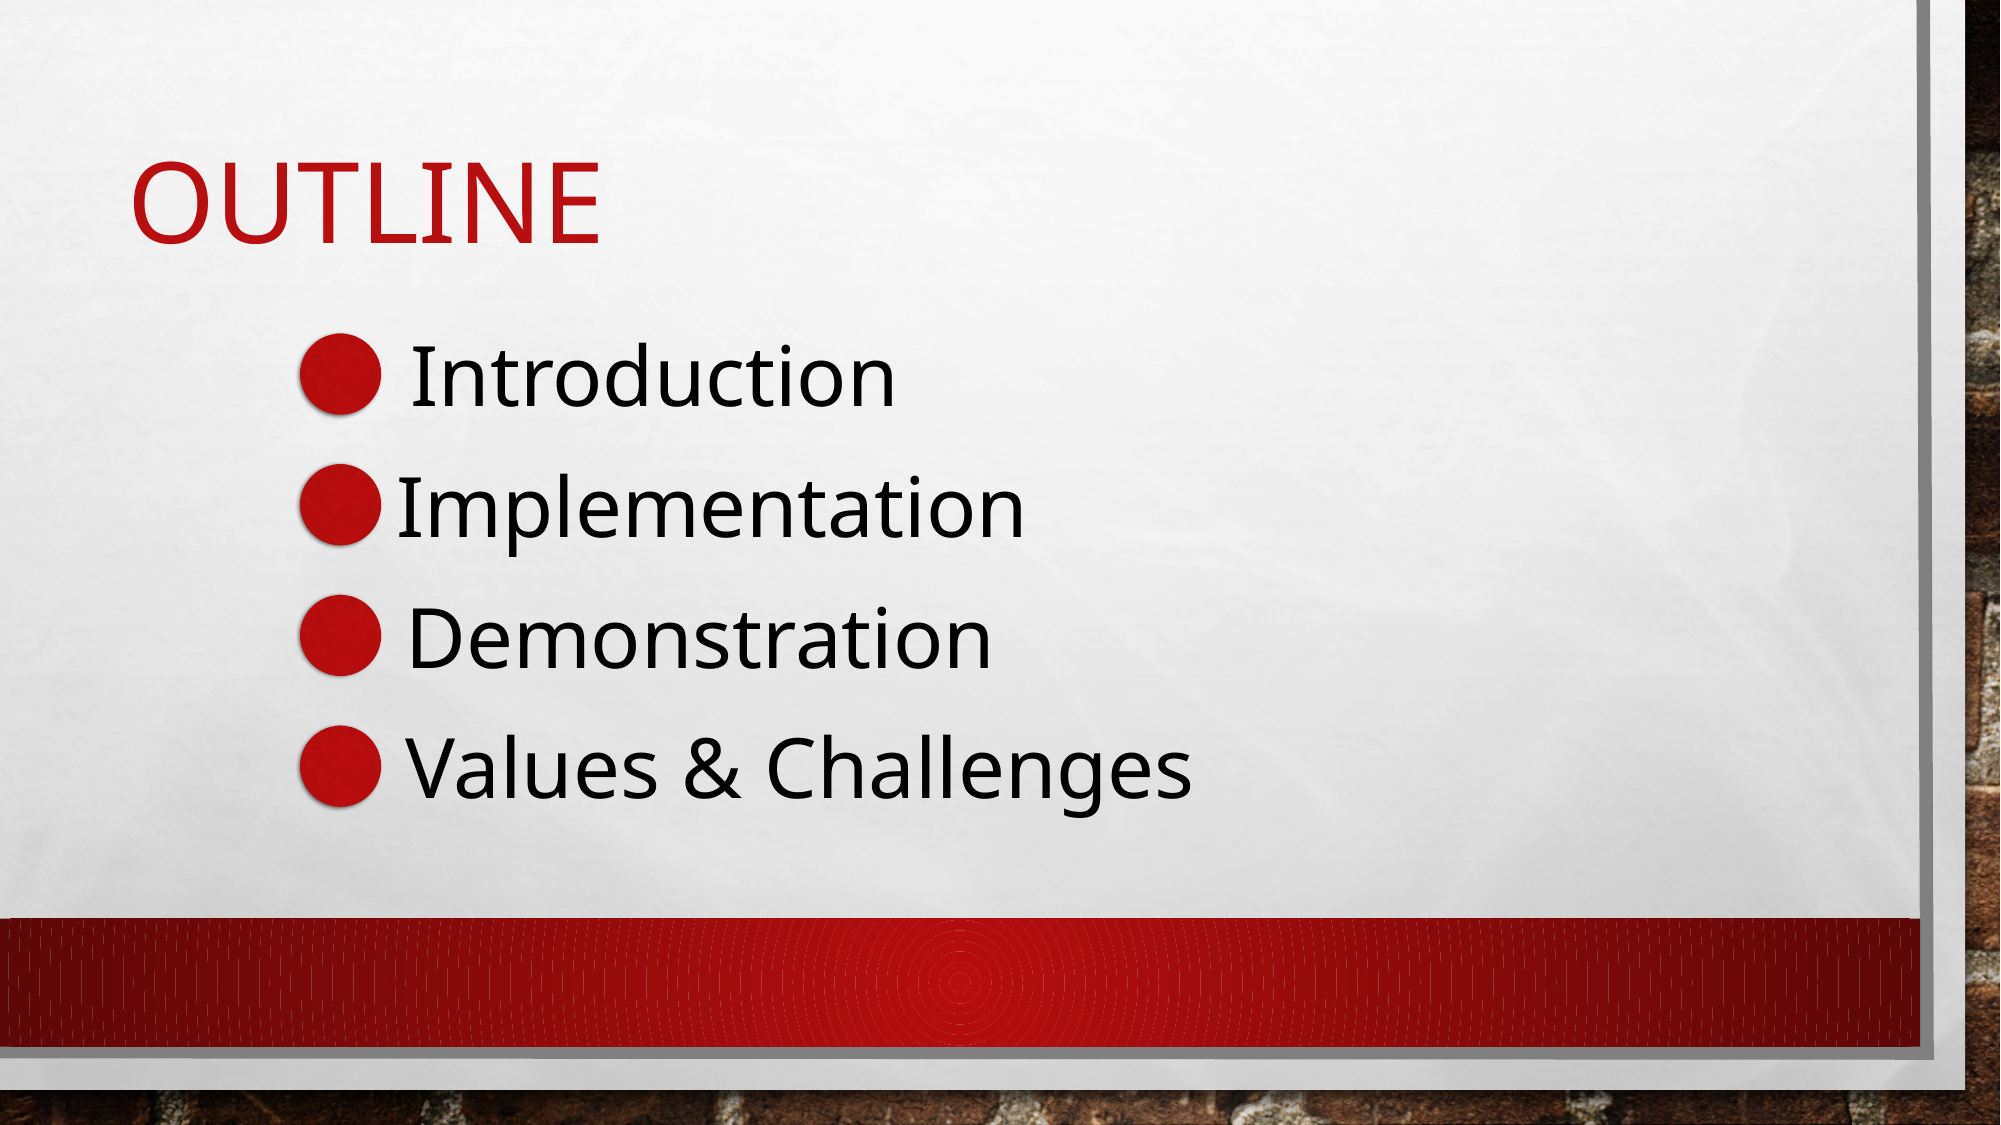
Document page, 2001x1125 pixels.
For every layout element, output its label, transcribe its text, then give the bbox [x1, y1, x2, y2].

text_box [299, 577, 992, 694]
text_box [299, 707, 1192, 825]
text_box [299, 315, 901, 433]
title OUTLINE [112, 112, 1818, 302]
picture [0, 0, 2000, 1125]
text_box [299, 446, 1016, 564]
